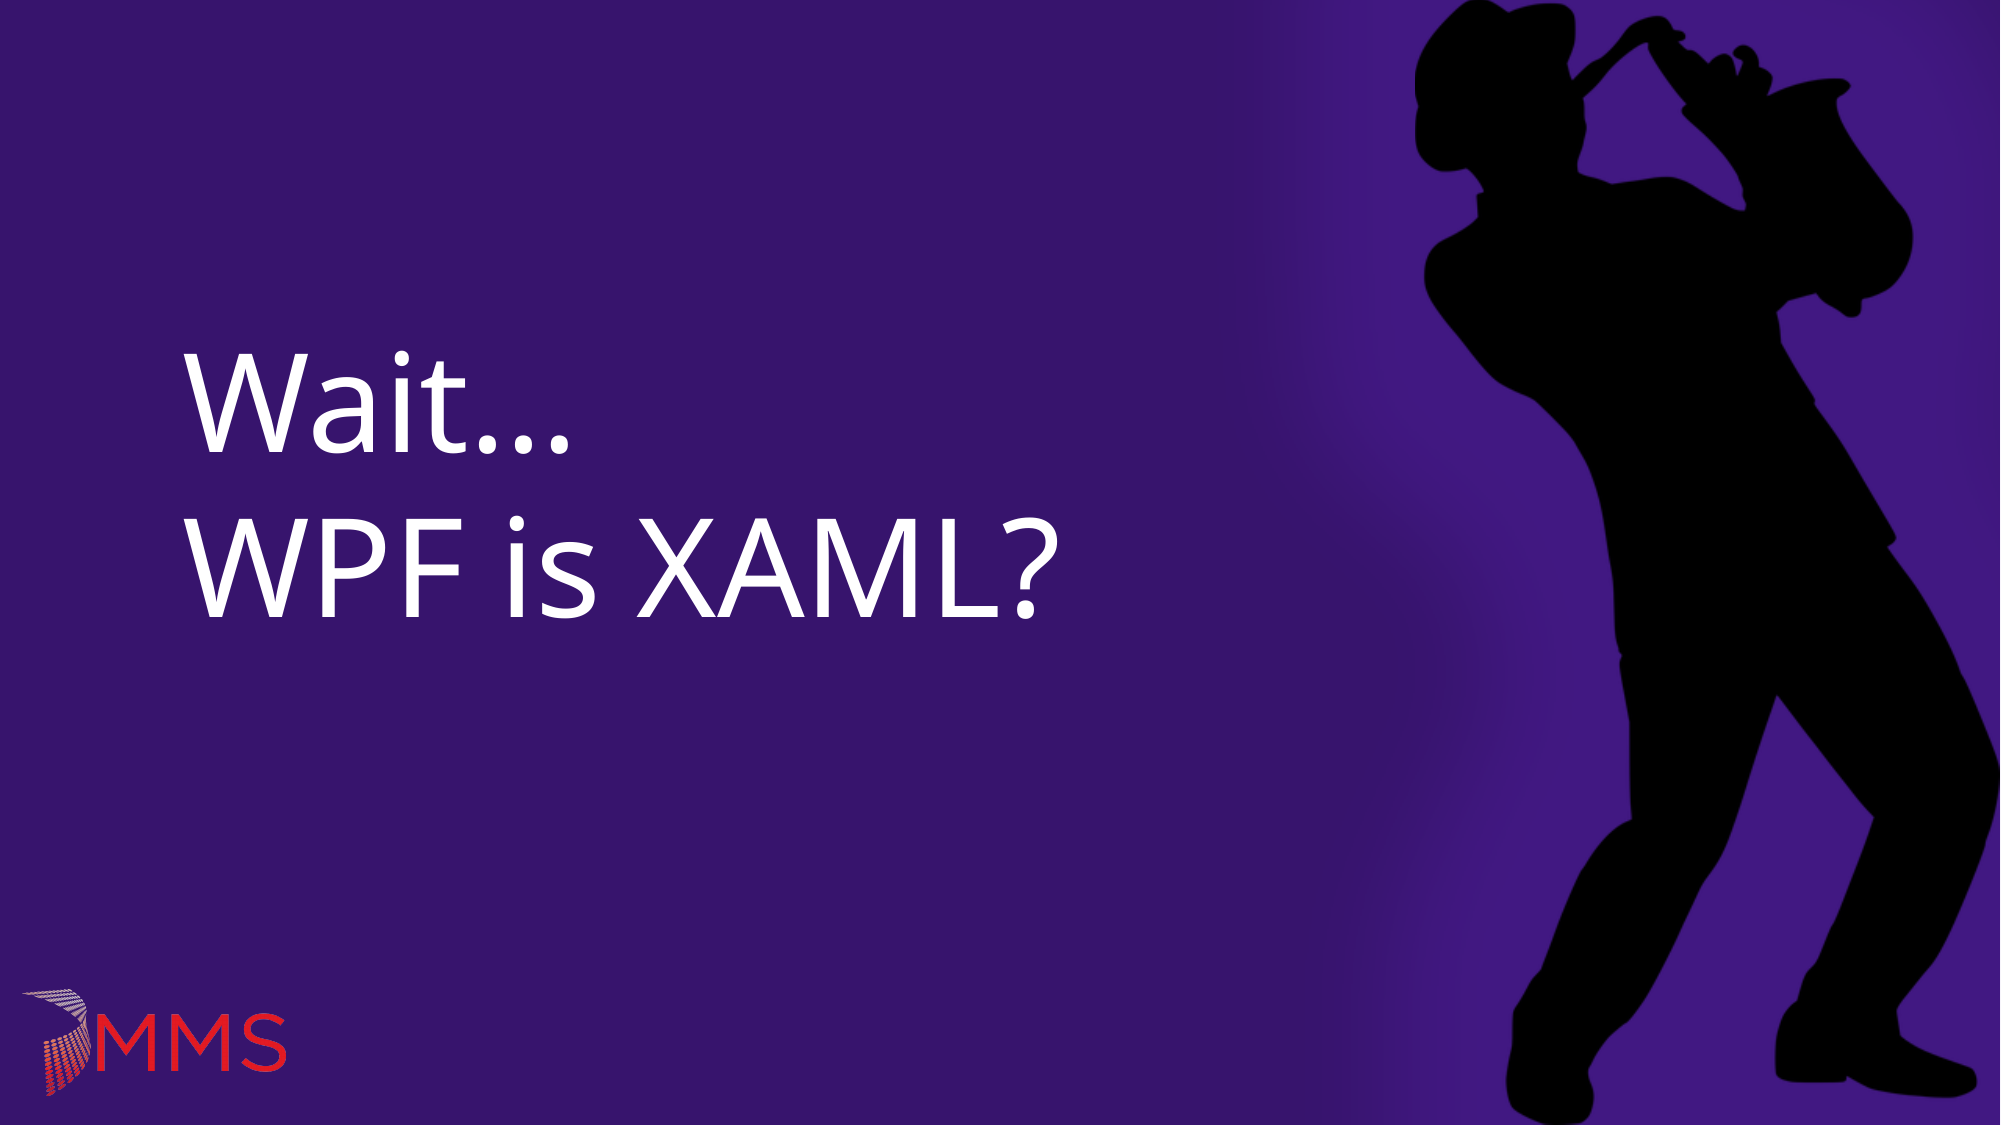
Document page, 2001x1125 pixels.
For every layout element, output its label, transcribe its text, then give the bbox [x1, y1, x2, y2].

picture [22, 989, 286, 1096]
text_box Wait… WPF is XAML? [167, 307, 1215, 653]
picture [1415, 0, 2000, 1125]
